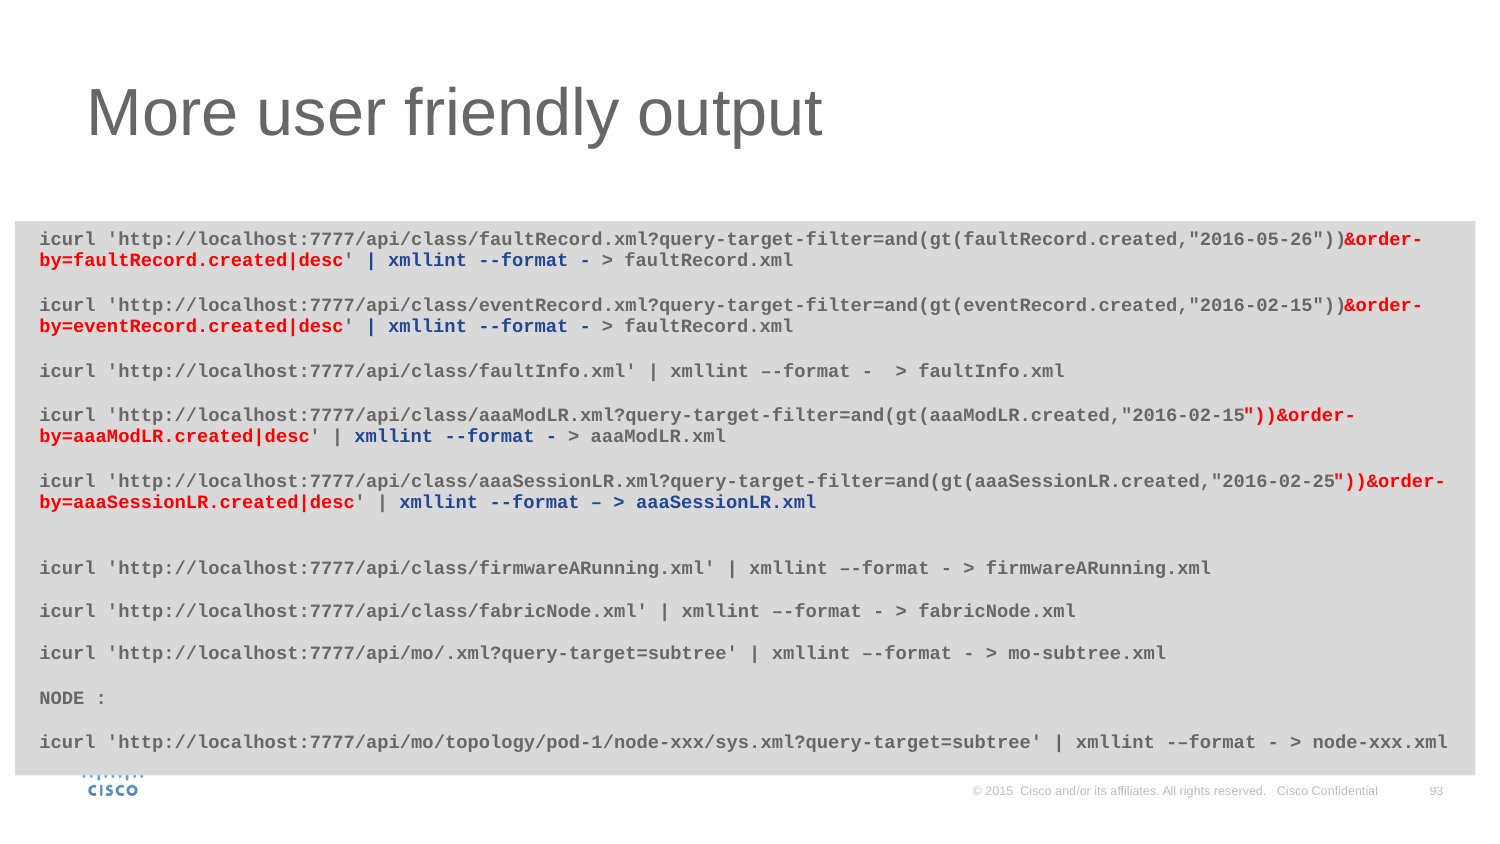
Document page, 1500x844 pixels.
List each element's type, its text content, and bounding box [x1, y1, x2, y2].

list icurl 'http://localhost:7777/api/class/faultRecord.xml?query-target-filter=and(gt(faultRecord.created,"2016-05-26"))&order-by=faultRecord.created|desc' | xmllint --format - > faultRecord.xml icurl 'http://localhost:7777/api/class/eventRecord.xml?query-target-filter=and(gt(eventRecord.created,"2016-02-15"))&order-by=eventRecord.created|desc' | xmllint --format - > faultRecord.xml icurl 'http://localhost:7777/api/class/faultInfo.xml' | xmllint –-format - > faultInfo.xml icurl 'http://localhost:7777/api/class/aaaModLR.xml?query-target-filter=and(gt(aaaModLR.created,"2016-02-15"))&order-by=aaaModLR.created|desc' | xmllint --format - > aaaModLR.xml icurl 'http://localhost:7777/api/class/aaaSessionLR.xml?query-target-filter=and(gt(aaaSessionLR.created,"2016-02-25"))&order-by=aaaSessionLR.created|desc' | xmllint --format – > aaaSessionLR.xml icurl 'http://localhost:7777/api/class/firmwareARunning.xml' | xmllint –-format - > firmwareARunning.xml icurl 'http://localhost:7777/api/class/fabricNode.xml' | xmllint –-format - > fabricNode.xml icurl 'http://localhost:7777/api/mo/.xml?query-target=subtree' | xmllint –-format - > mo-subtree.xml NODE : icurl 'http://localhost:7777/api/mo/topology/pod-1/node-xxx/sys.xml?query-target=subtree' | xmllint -–format - > node-xxx.xml [14, 221, 1476, 776]
picture [77, 776, 149, 803]
title More user friendly output [71, 55, 1441, 176]
